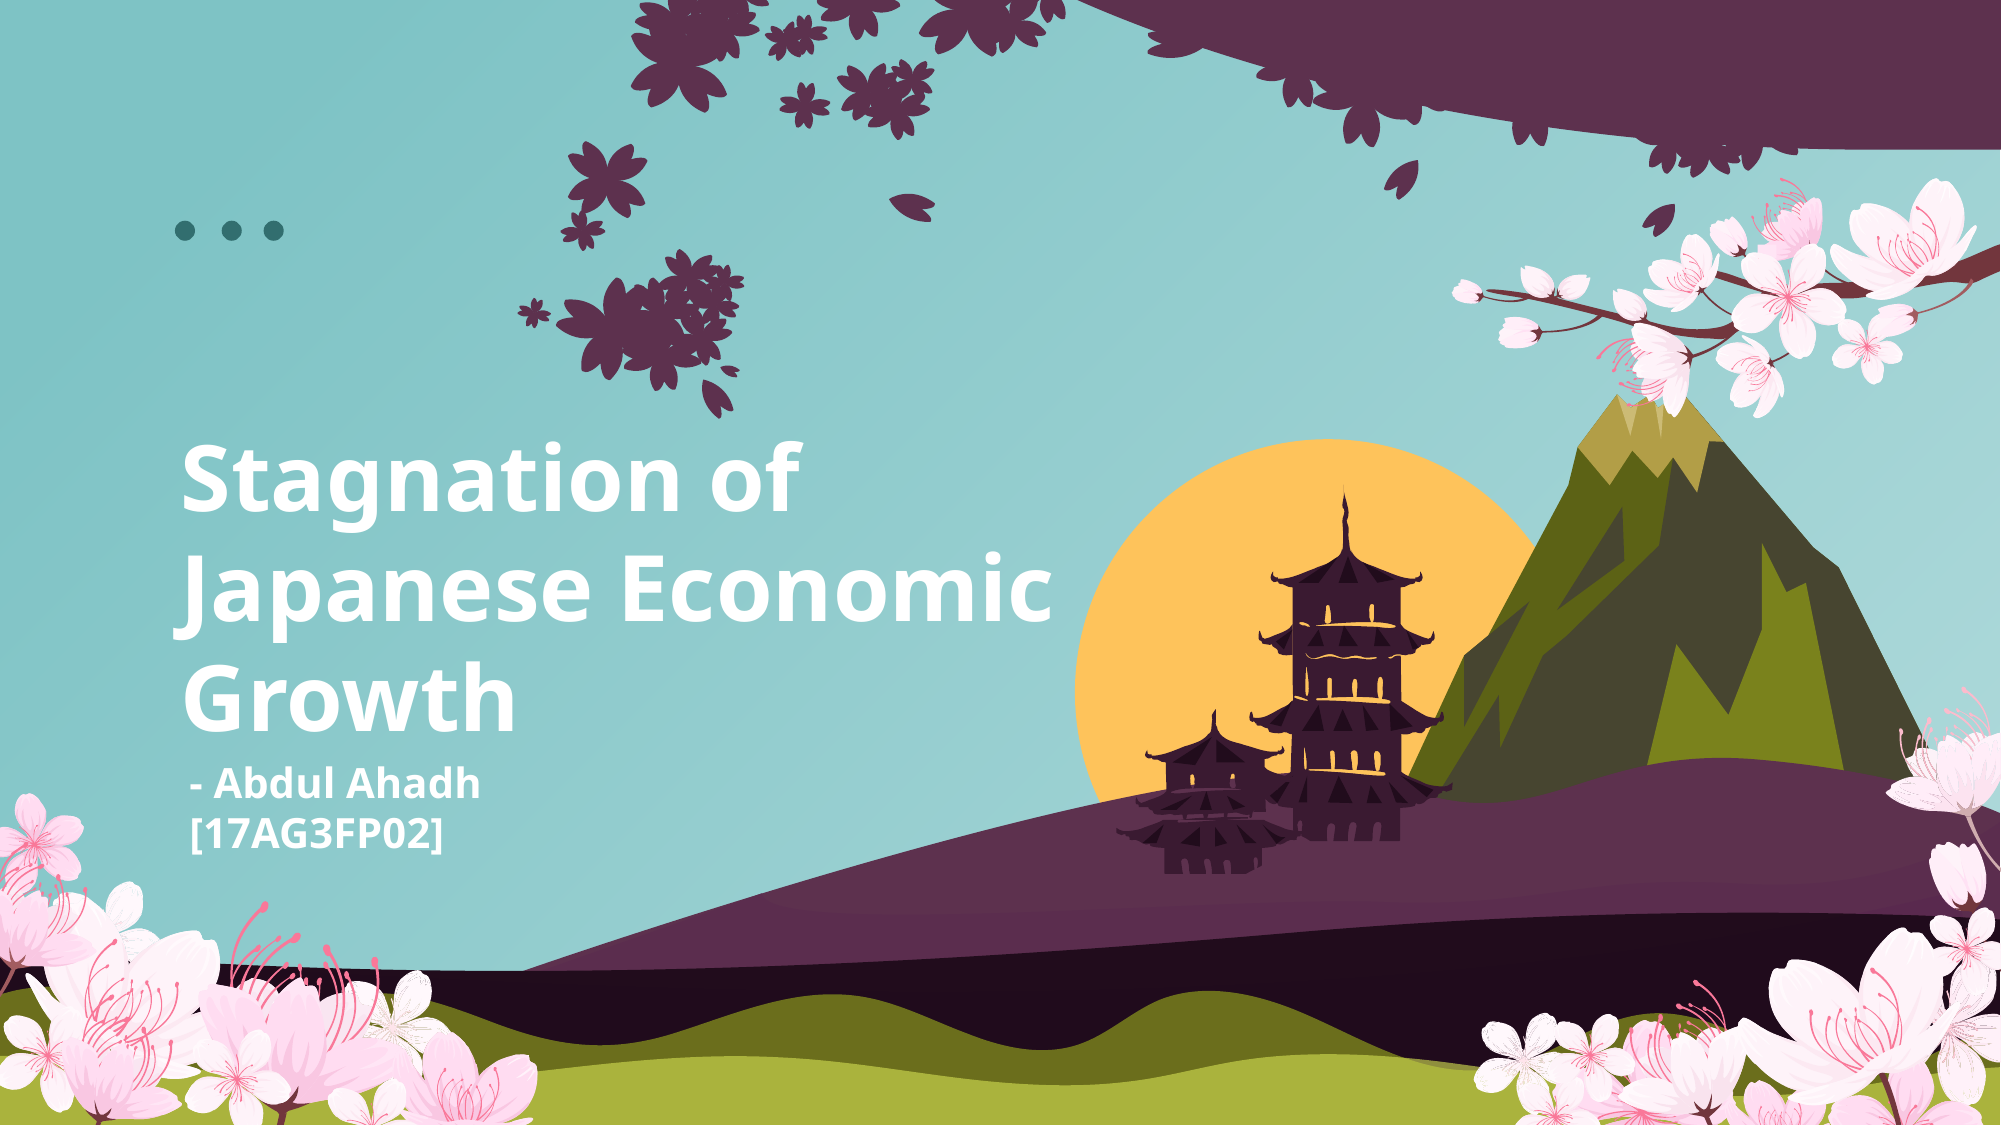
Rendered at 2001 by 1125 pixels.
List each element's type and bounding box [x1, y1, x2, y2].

picture [0, 0, 2000, 1125]
text_box [1451, 177, 2000, 419]
text_box [174, 220, 284, 241]
